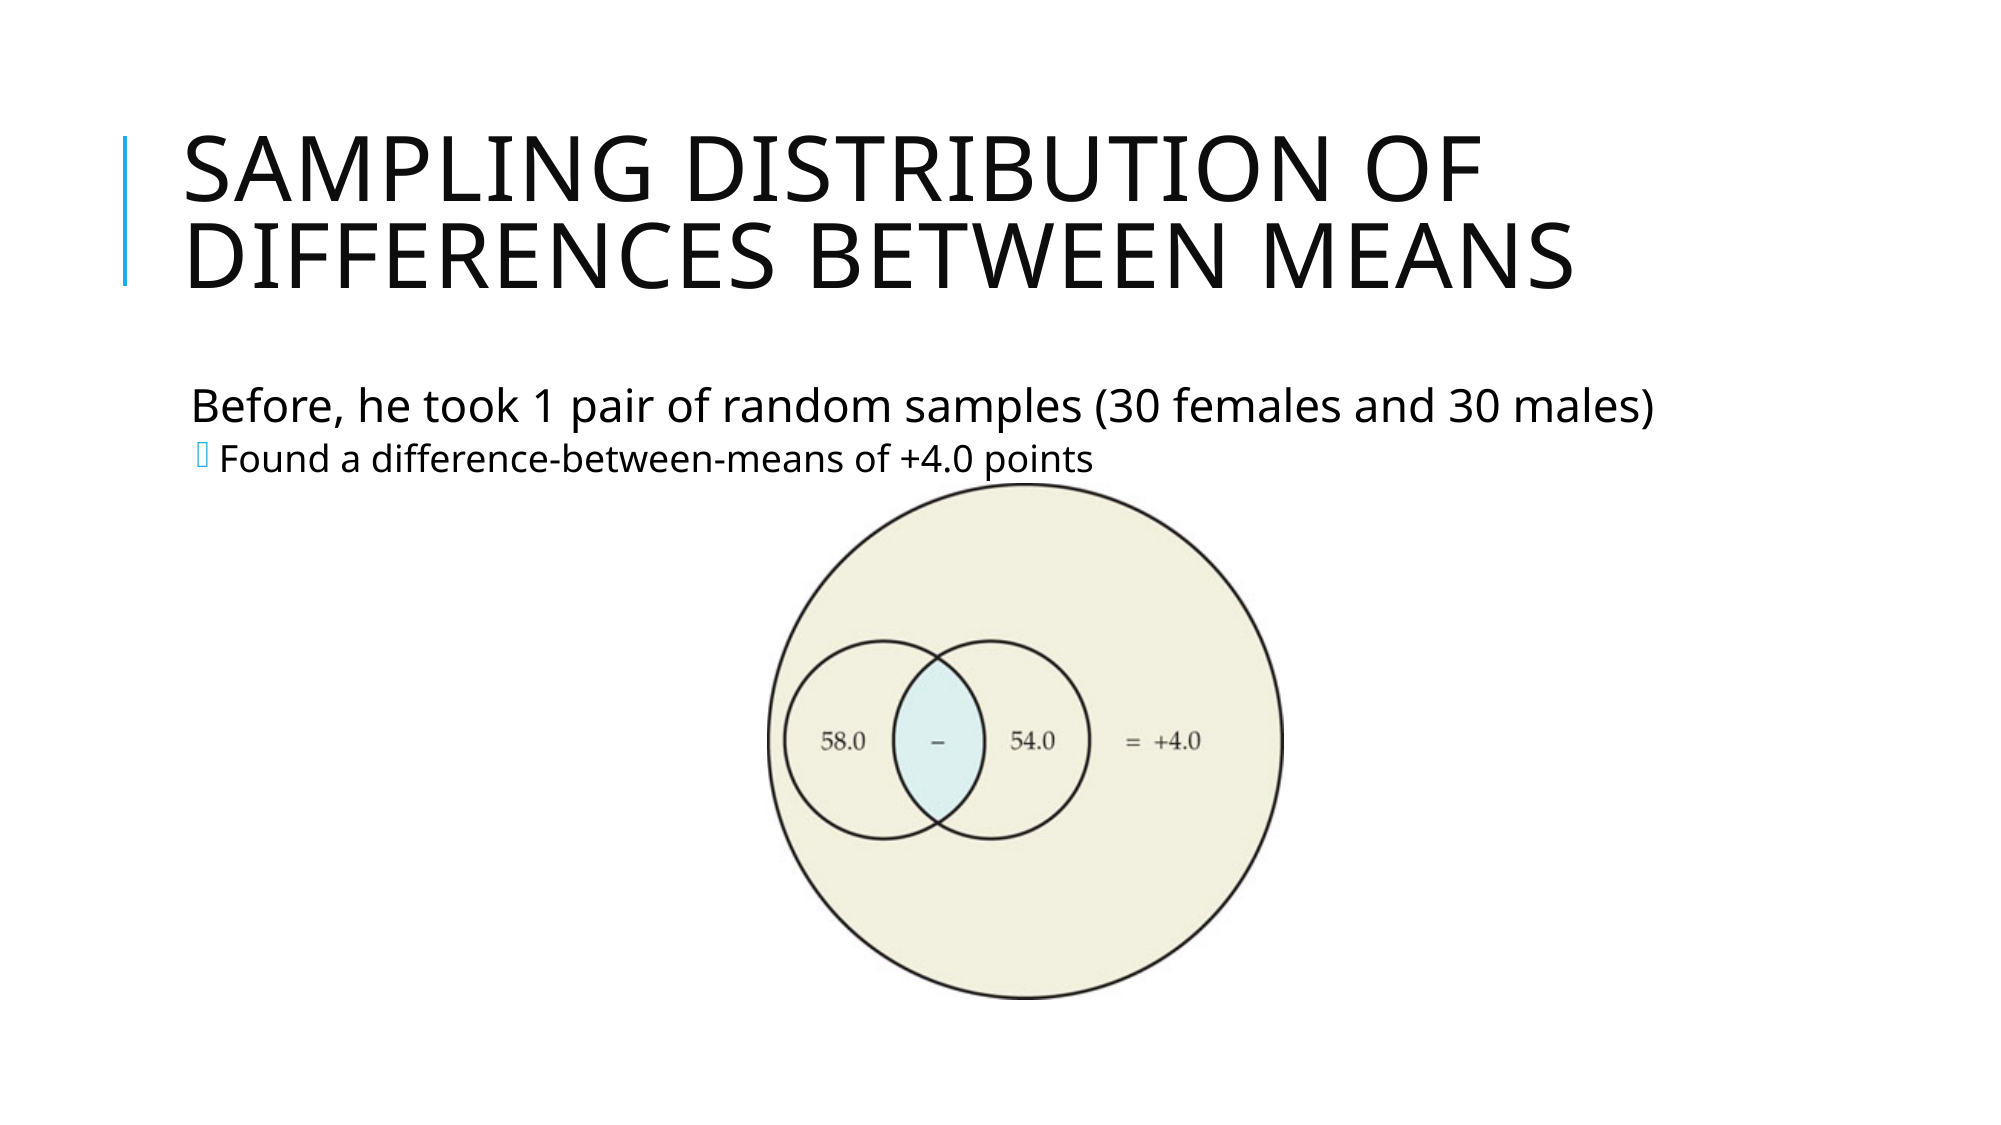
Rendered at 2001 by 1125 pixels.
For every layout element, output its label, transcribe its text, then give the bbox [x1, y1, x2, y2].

list Before, he took 1 pair of random samples (30 females and 30 males) Found a difference-between-means of +4.0 points [168, 375, 1763, 1035]
picture [767, 483, 1284, 1001]
title Sampling Distribution of Differences between Means [168, 96, 1763, 342]
